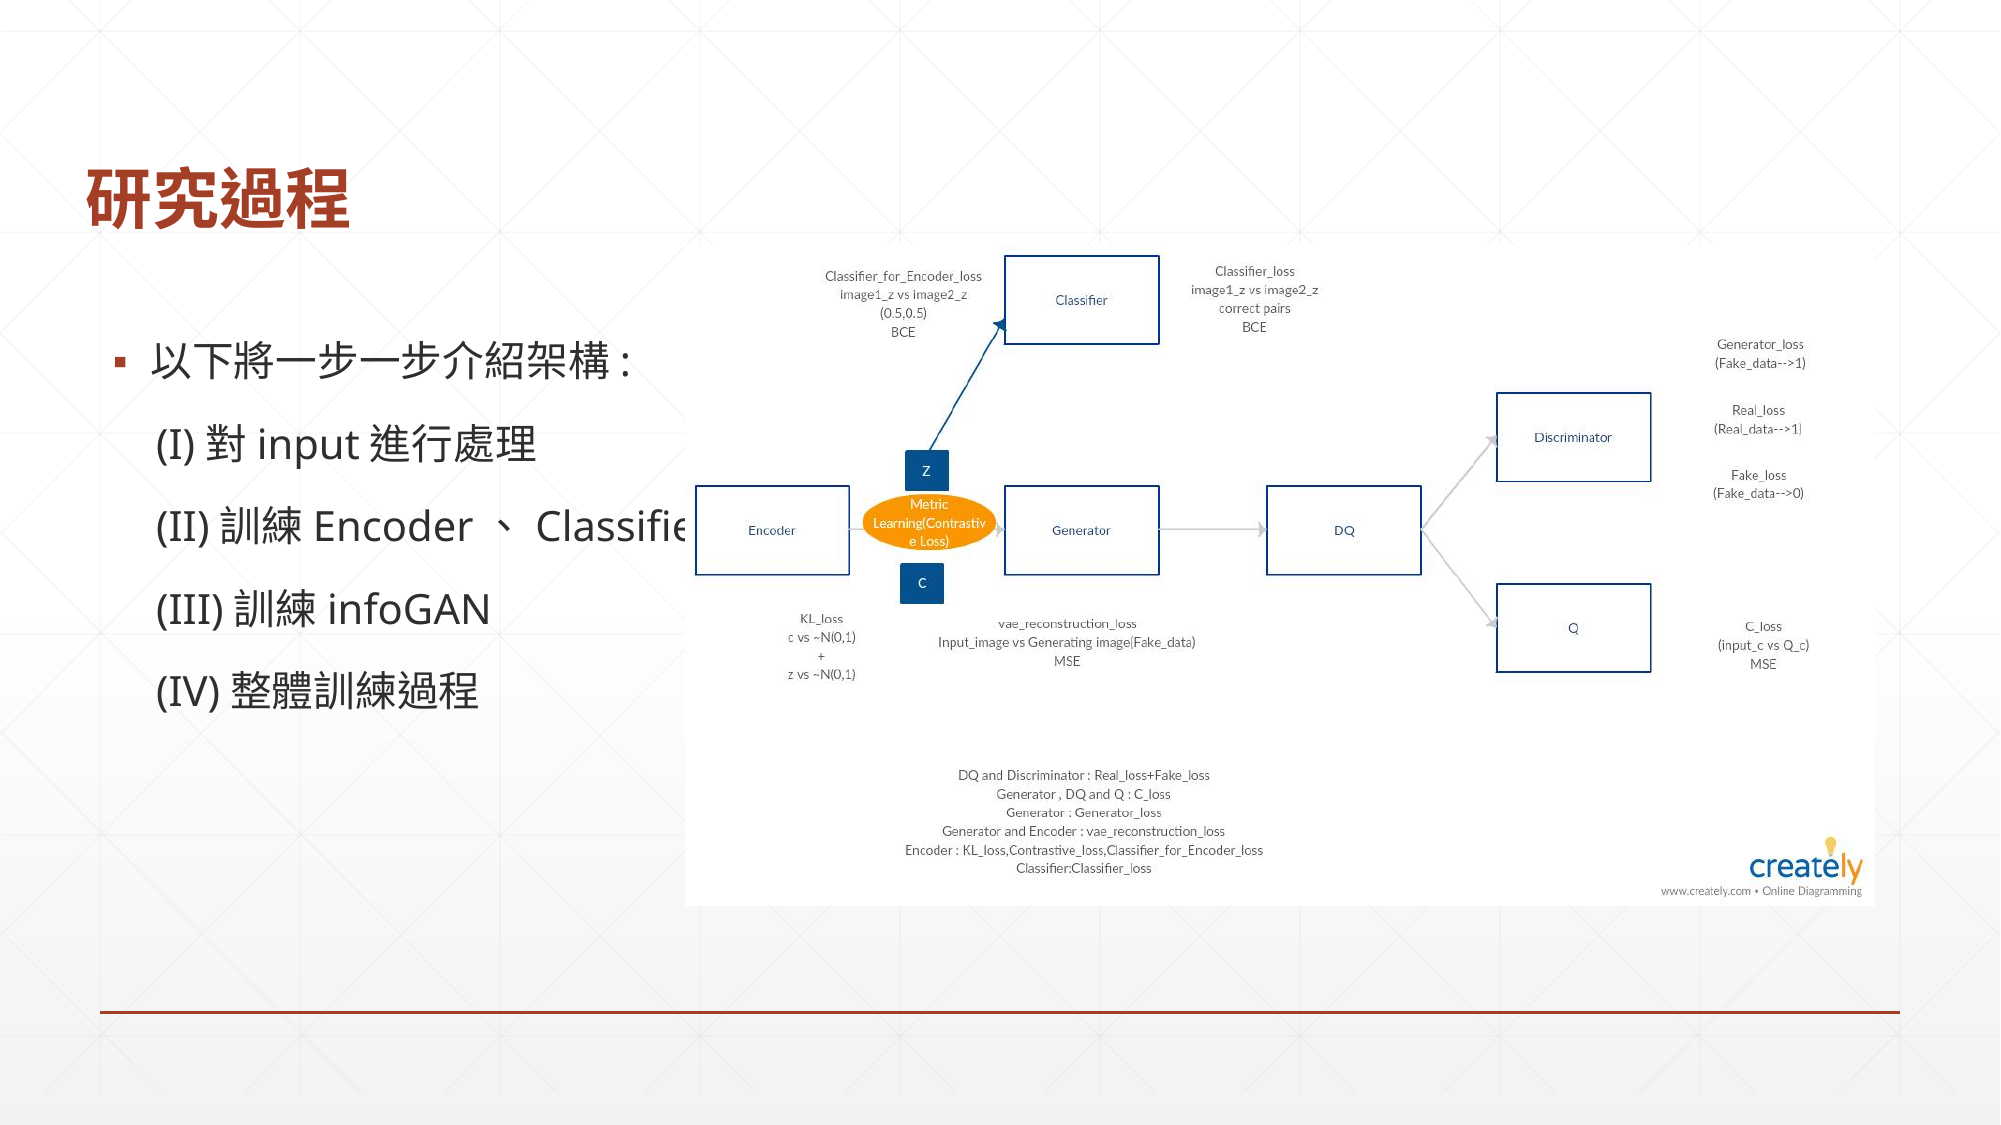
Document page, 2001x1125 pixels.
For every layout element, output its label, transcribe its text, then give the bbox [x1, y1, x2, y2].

title 研究過程 [70, 58, 1646, 246]
list 以下將一步一步介紹架構: (I)對input進行處理 (II)訓練Encoder、Classifier (III)訓練infoGAN (IV)整體訓練過程 [97, 245, 685, 871]
picture [685, 245, 1875, 906]
